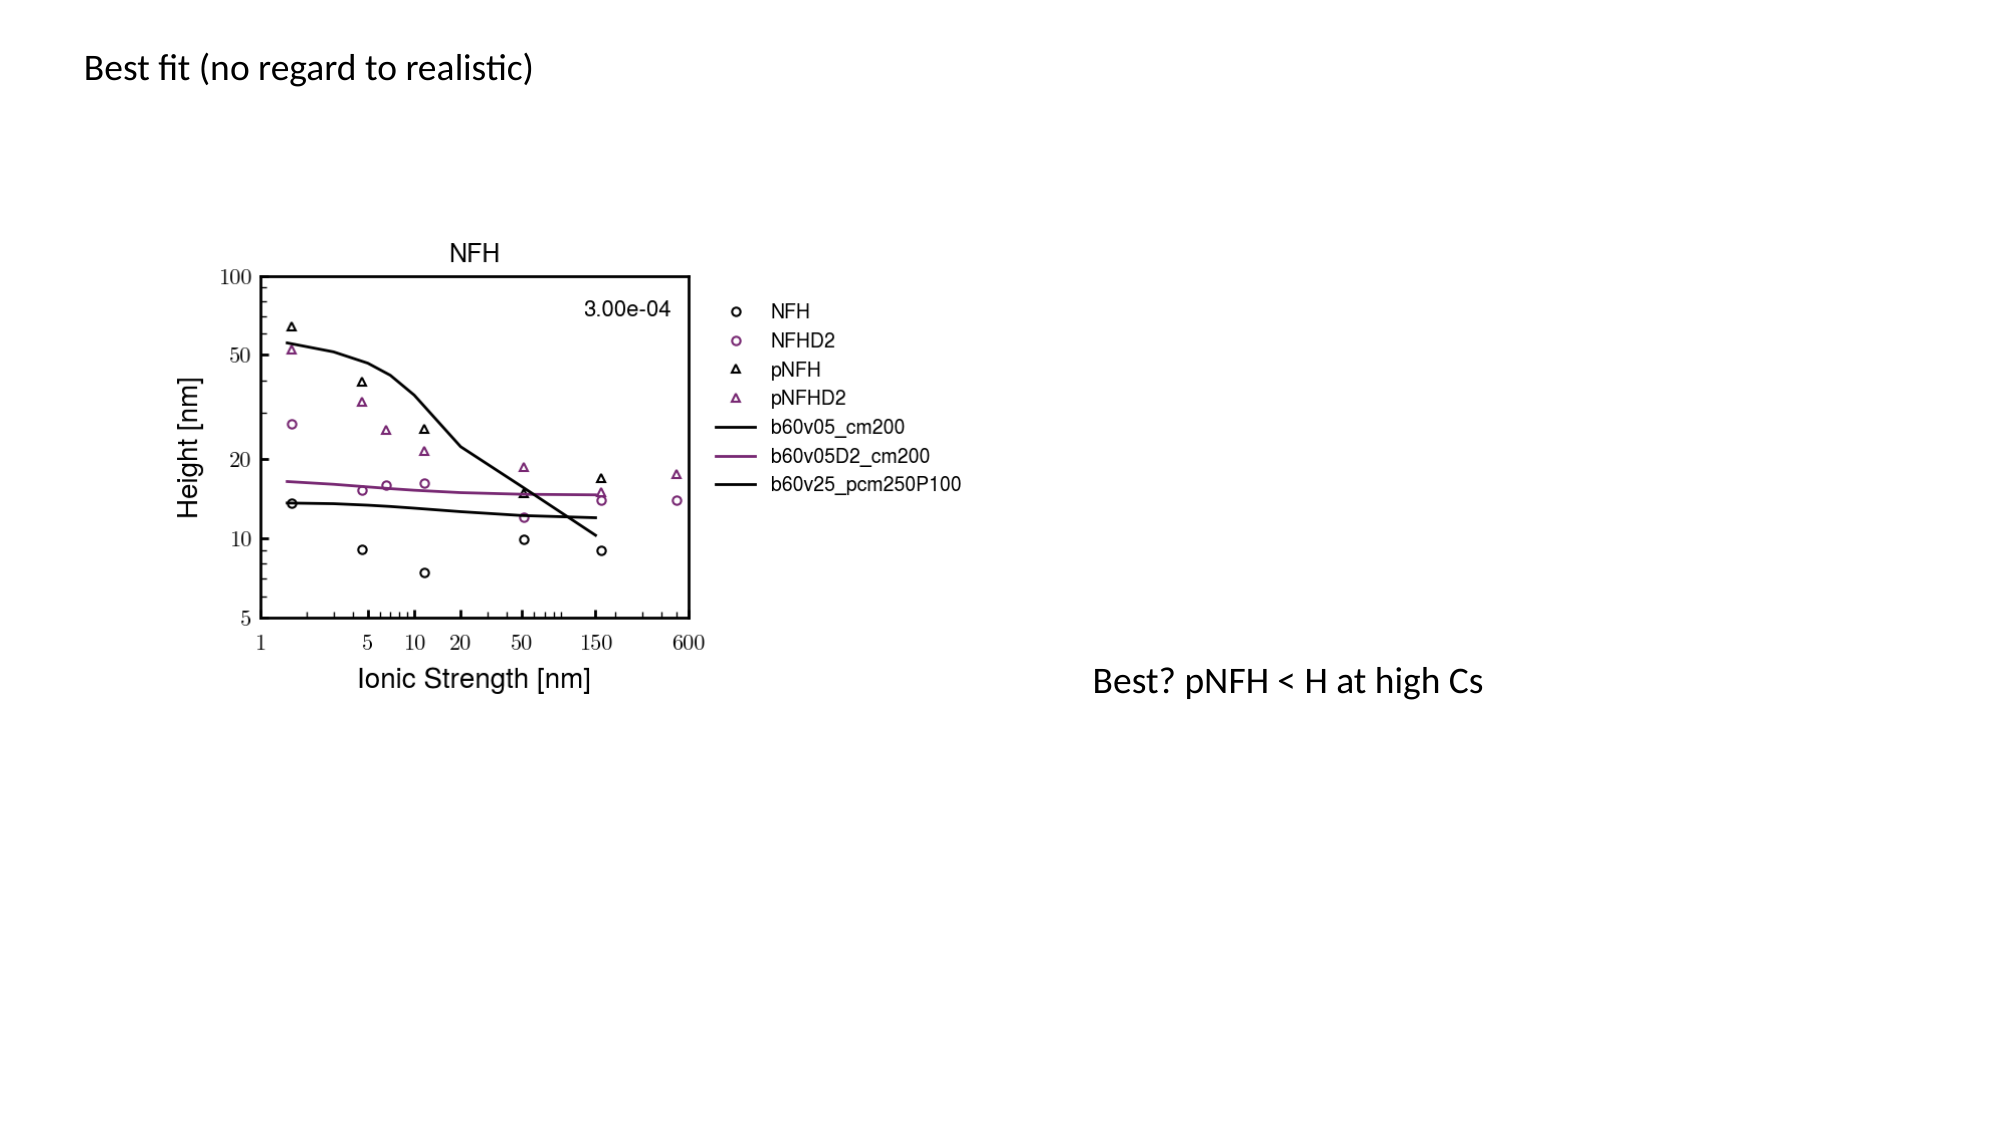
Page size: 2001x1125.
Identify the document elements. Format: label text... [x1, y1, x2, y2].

picture [168, 232, 978, 704]
text_box Best? pNFH < H at high Cs [1077, 648, 1571, 709]
text_box Best fit (no regard to realistic) [69, 35, 1078, 95]
